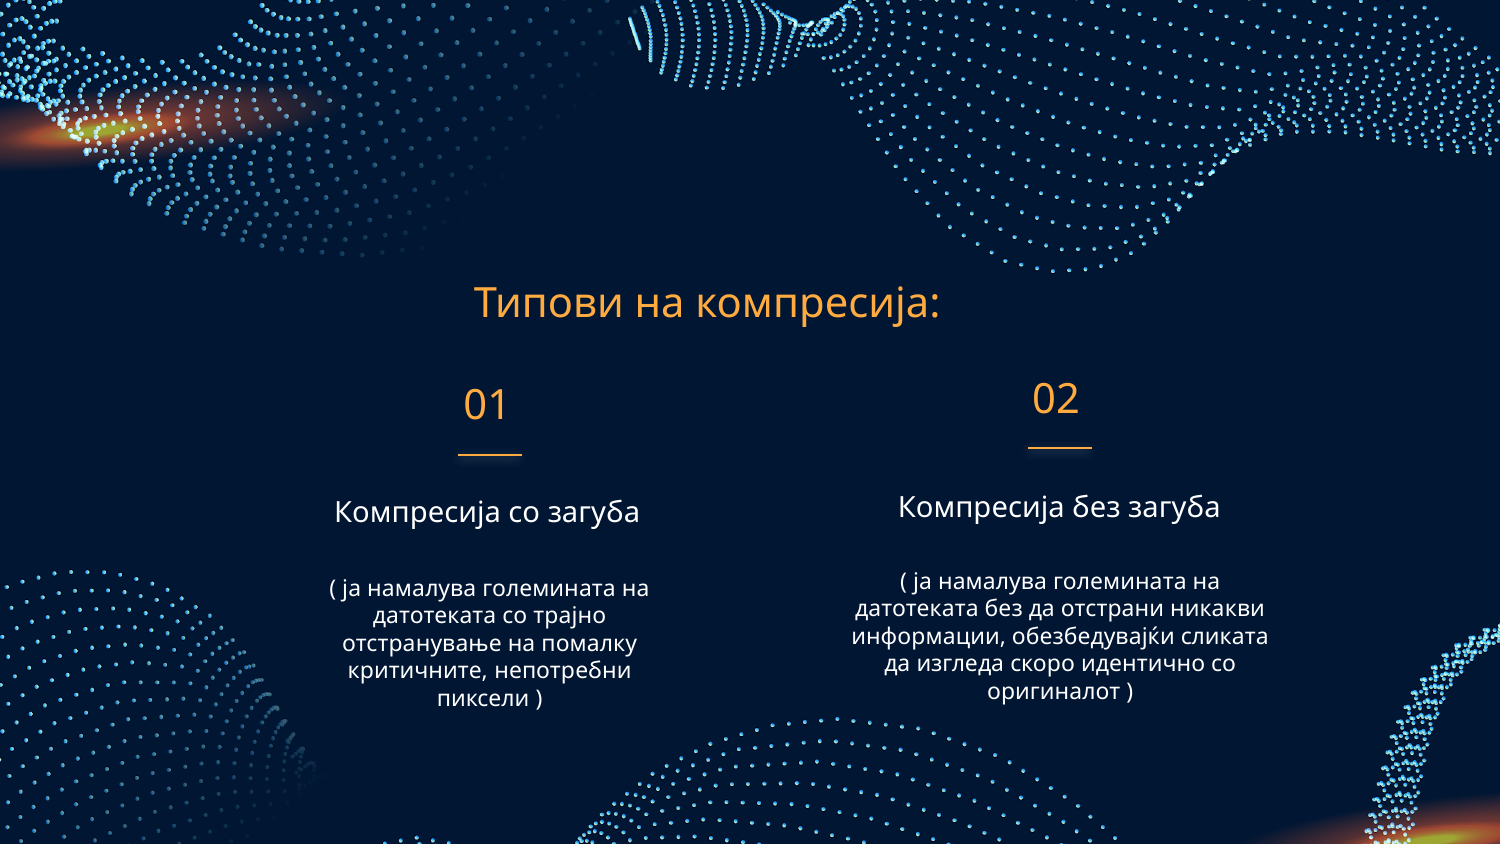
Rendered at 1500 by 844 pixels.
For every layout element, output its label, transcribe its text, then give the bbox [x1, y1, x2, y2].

title 02 [907, 350, 1205, 437]
picture [0, 0, 1500, 844]
title 01 [361, 359, 614, 443]
subtitle ( ја намалува големината на датотеката со трајно отстранување на помалку критичните, непотребни пиксели ) [280, 558, 700, 776]
subtitle ( ја намалува големината на датотеката без да отстрани никакви информации, обезбедувајќи сликата да изгледа скоро идентично со оригиналот ) [826, 551, 1295, 800]
title Компресија со загуба [286, 460, 688, 544]
title Компресија без загуба [858, 454, 1261, 538]
text_box Типови на компресија: [459, 268, 1071, 334]
